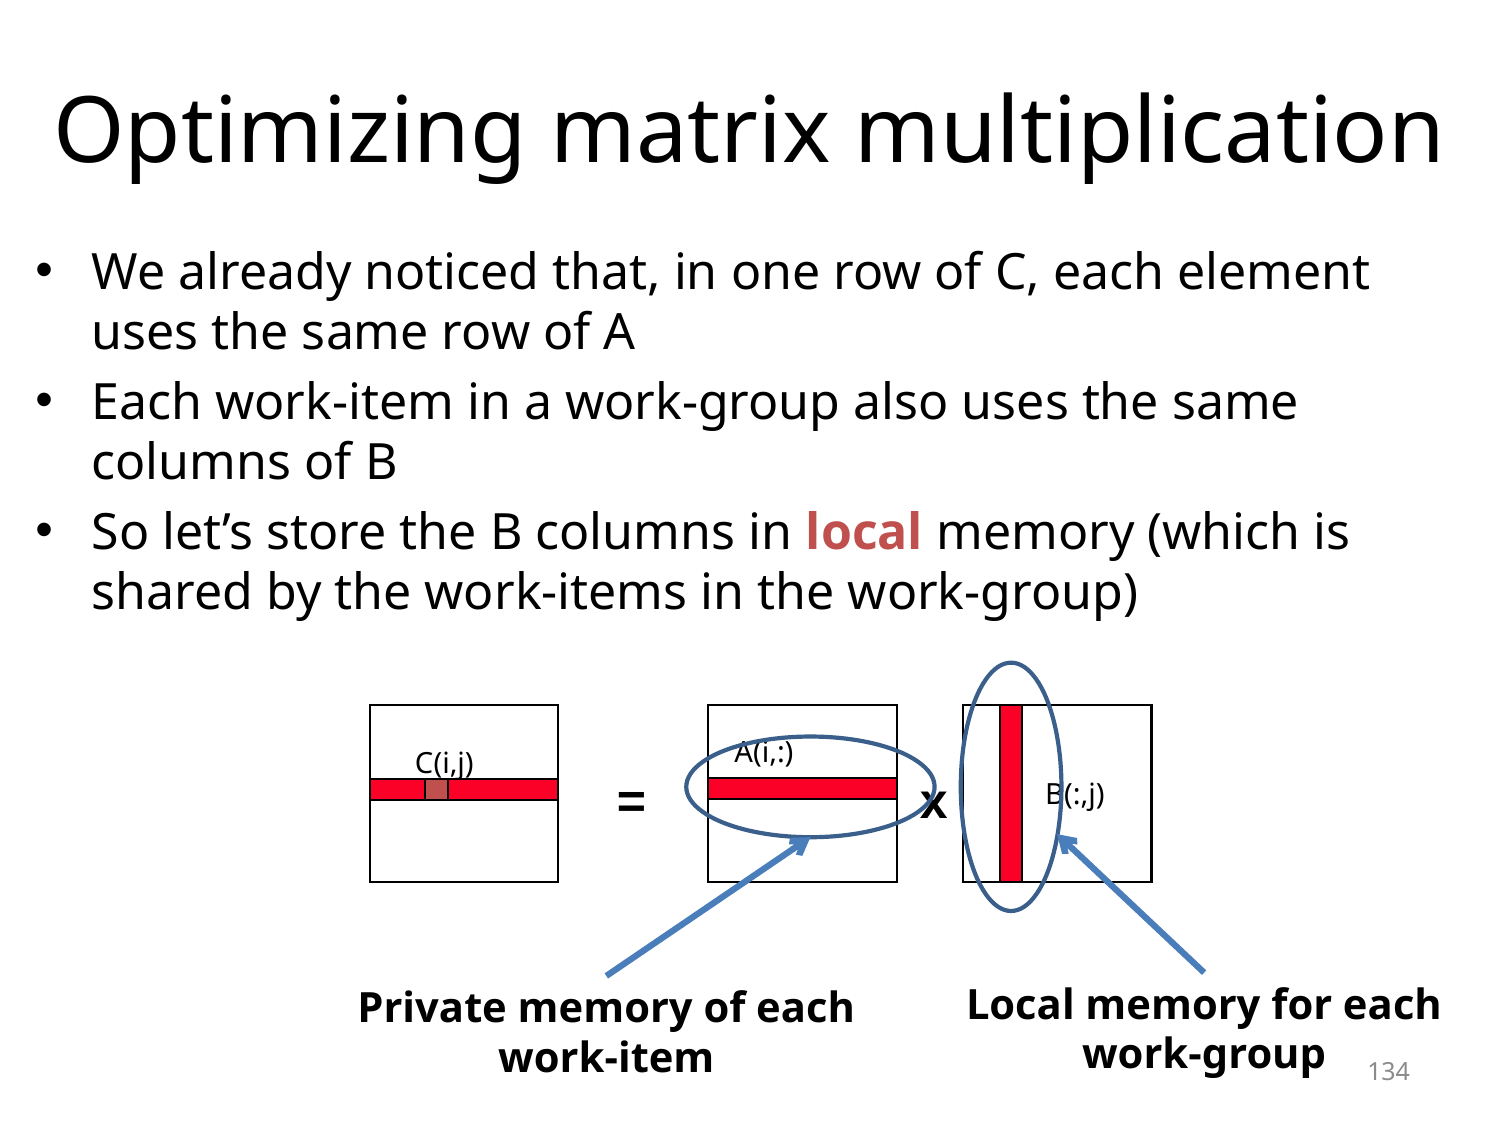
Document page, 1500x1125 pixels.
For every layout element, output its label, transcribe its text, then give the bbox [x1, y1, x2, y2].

text_box [708, 705, 898, 755]
text_box C(i,j) [400, 736, 512, 779]
text_box [814, 826, 898, 883]
text_box [962, 705, 970, 736]
text_box [369, 779, 559, 801]
text_box Private memory of each work-item [336, 975, 877, 1090]
text_box [962, 838, 976, 883]
text_box [958, 660, 1064, 914]
text_box x [922, 761, 935, 775]
text_box A(i,:) [719, 726, 831, 750]
list We already noticed that, in one row of C, each element uses the same row of A Each work-item in a work-group also uses the same columns of B So let’s store the B columns in local memory (which is shared by the work-items in the work-group) [20, 231, 1475, 634]
text_box [369, 801, 559, 883]
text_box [606, 836, 811, 977]
text_box [1052, 705, 1152, 832]
text_box [425, 778, 448, 800]
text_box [1056, 833, 1205, 973]
text_box Local memory for each work-group [934, 972, 1474, 1087]
text_box x [907, 798, 935, 837]
text_box [684, 734, 937, 840]
text_box = [602, 761, 691, 837]
slide_number 134 [1074, 1042, 1425, 1103]
title Optimizing matrix multiplication [17, 32, 1483, 220]
text_box B(:,j) [1063, 767, 1142, 818]
text_box [369, 705, 559, 779]
text_box [1046, 872, 1051, 883]
text_box [708, 819, 754, 835]
